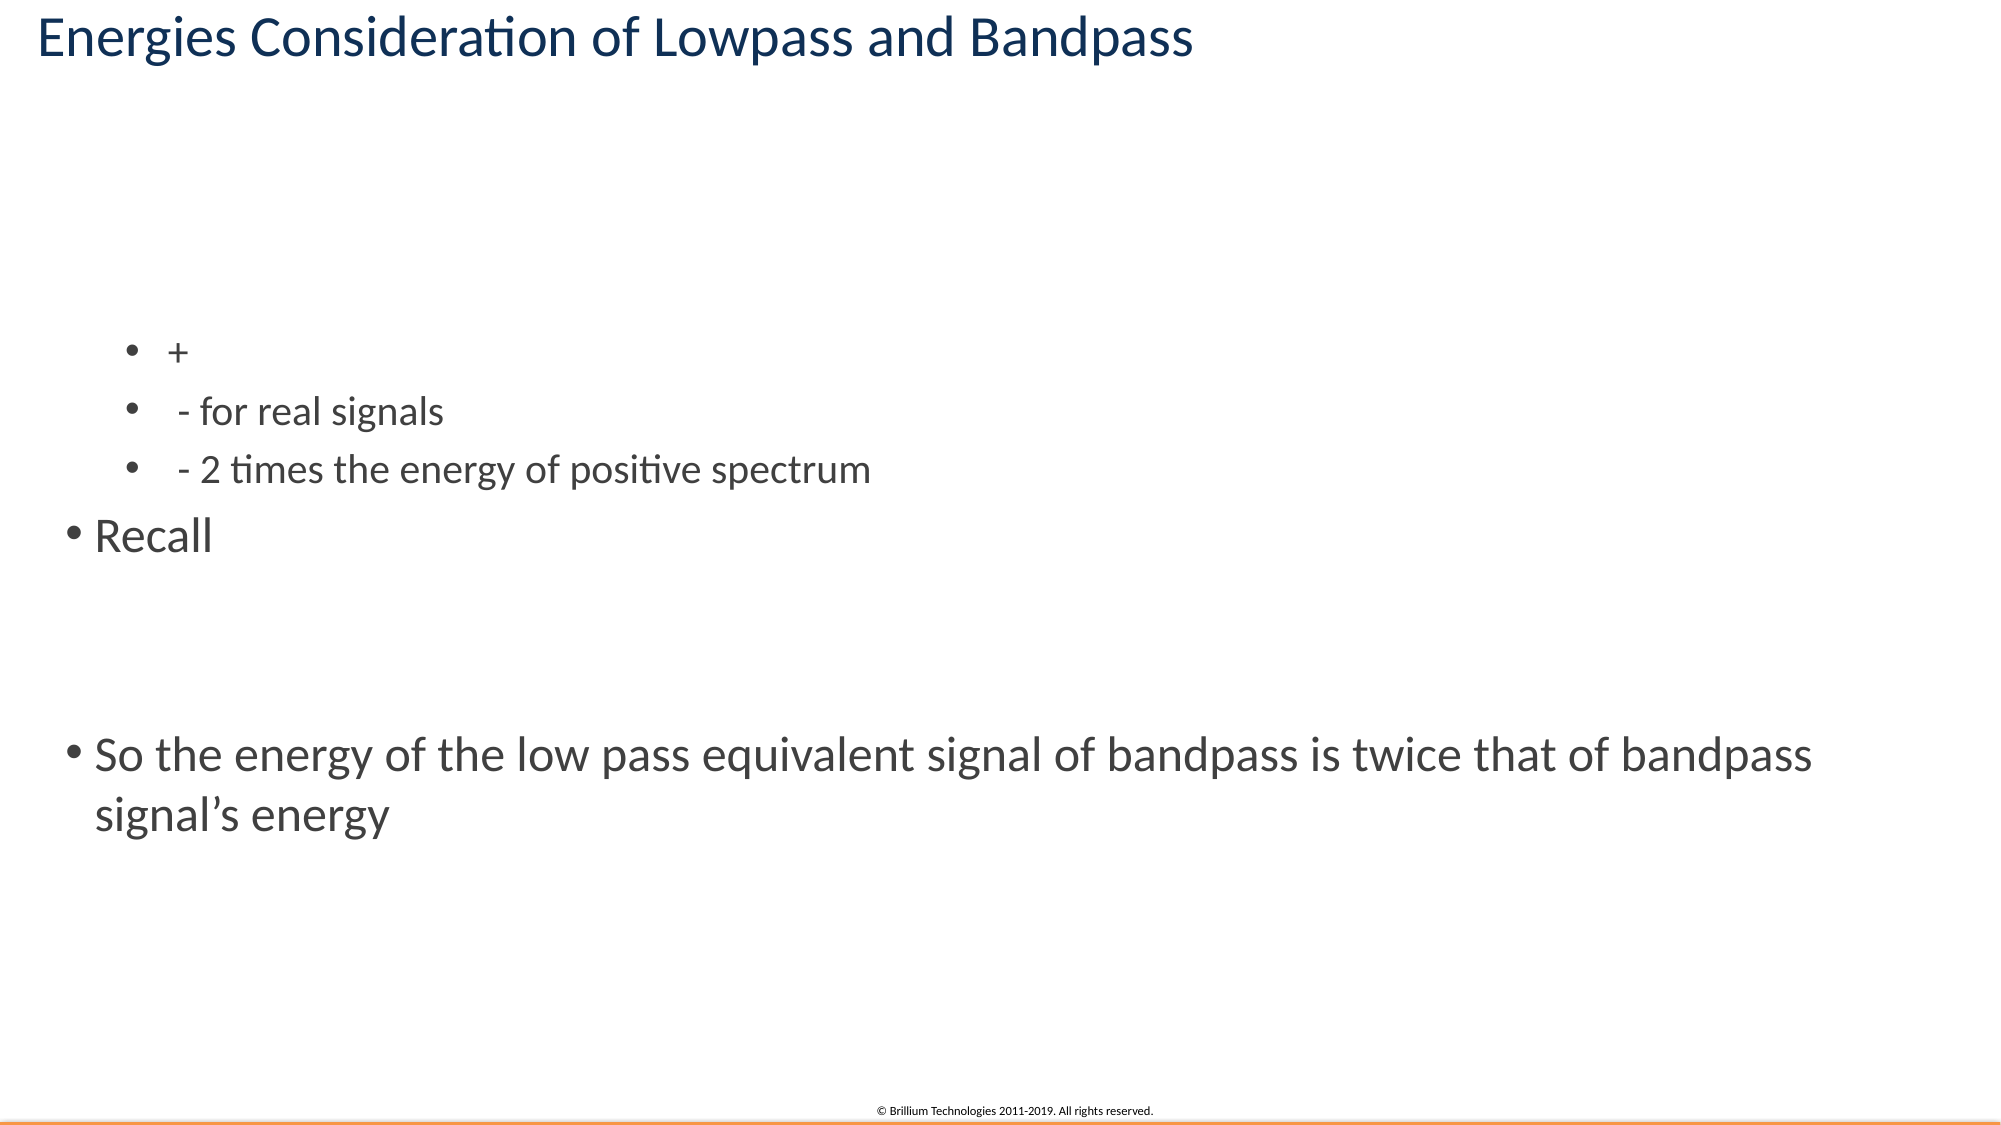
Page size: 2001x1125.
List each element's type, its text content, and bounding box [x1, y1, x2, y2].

title Energies Consideration of Lowpass and Bandpass [22, 0, 1900, 66]
